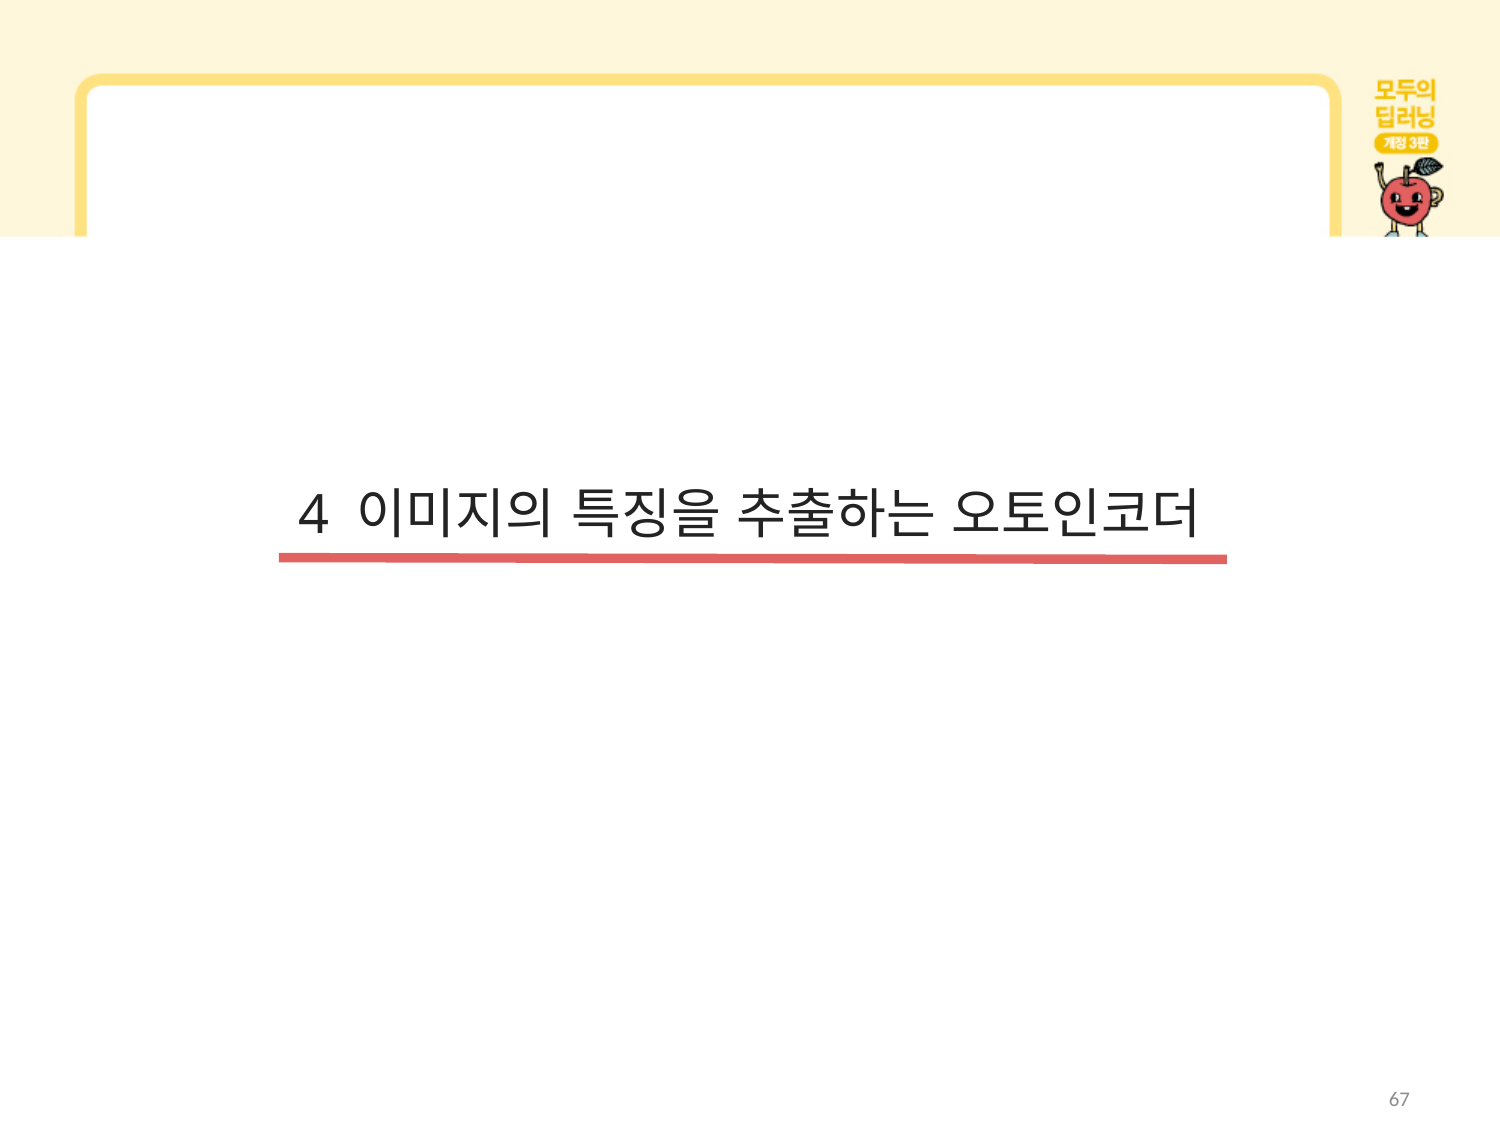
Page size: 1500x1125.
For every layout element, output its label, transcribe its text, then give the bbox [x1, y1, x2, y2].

text_box 4 이미지의 특징을 추출하는 오토인코더 [87, 420, 1413, 552]
picture [0, 0, 1500, 1125]
slide_number 67 [1074, 1074, 1425, 1123]
